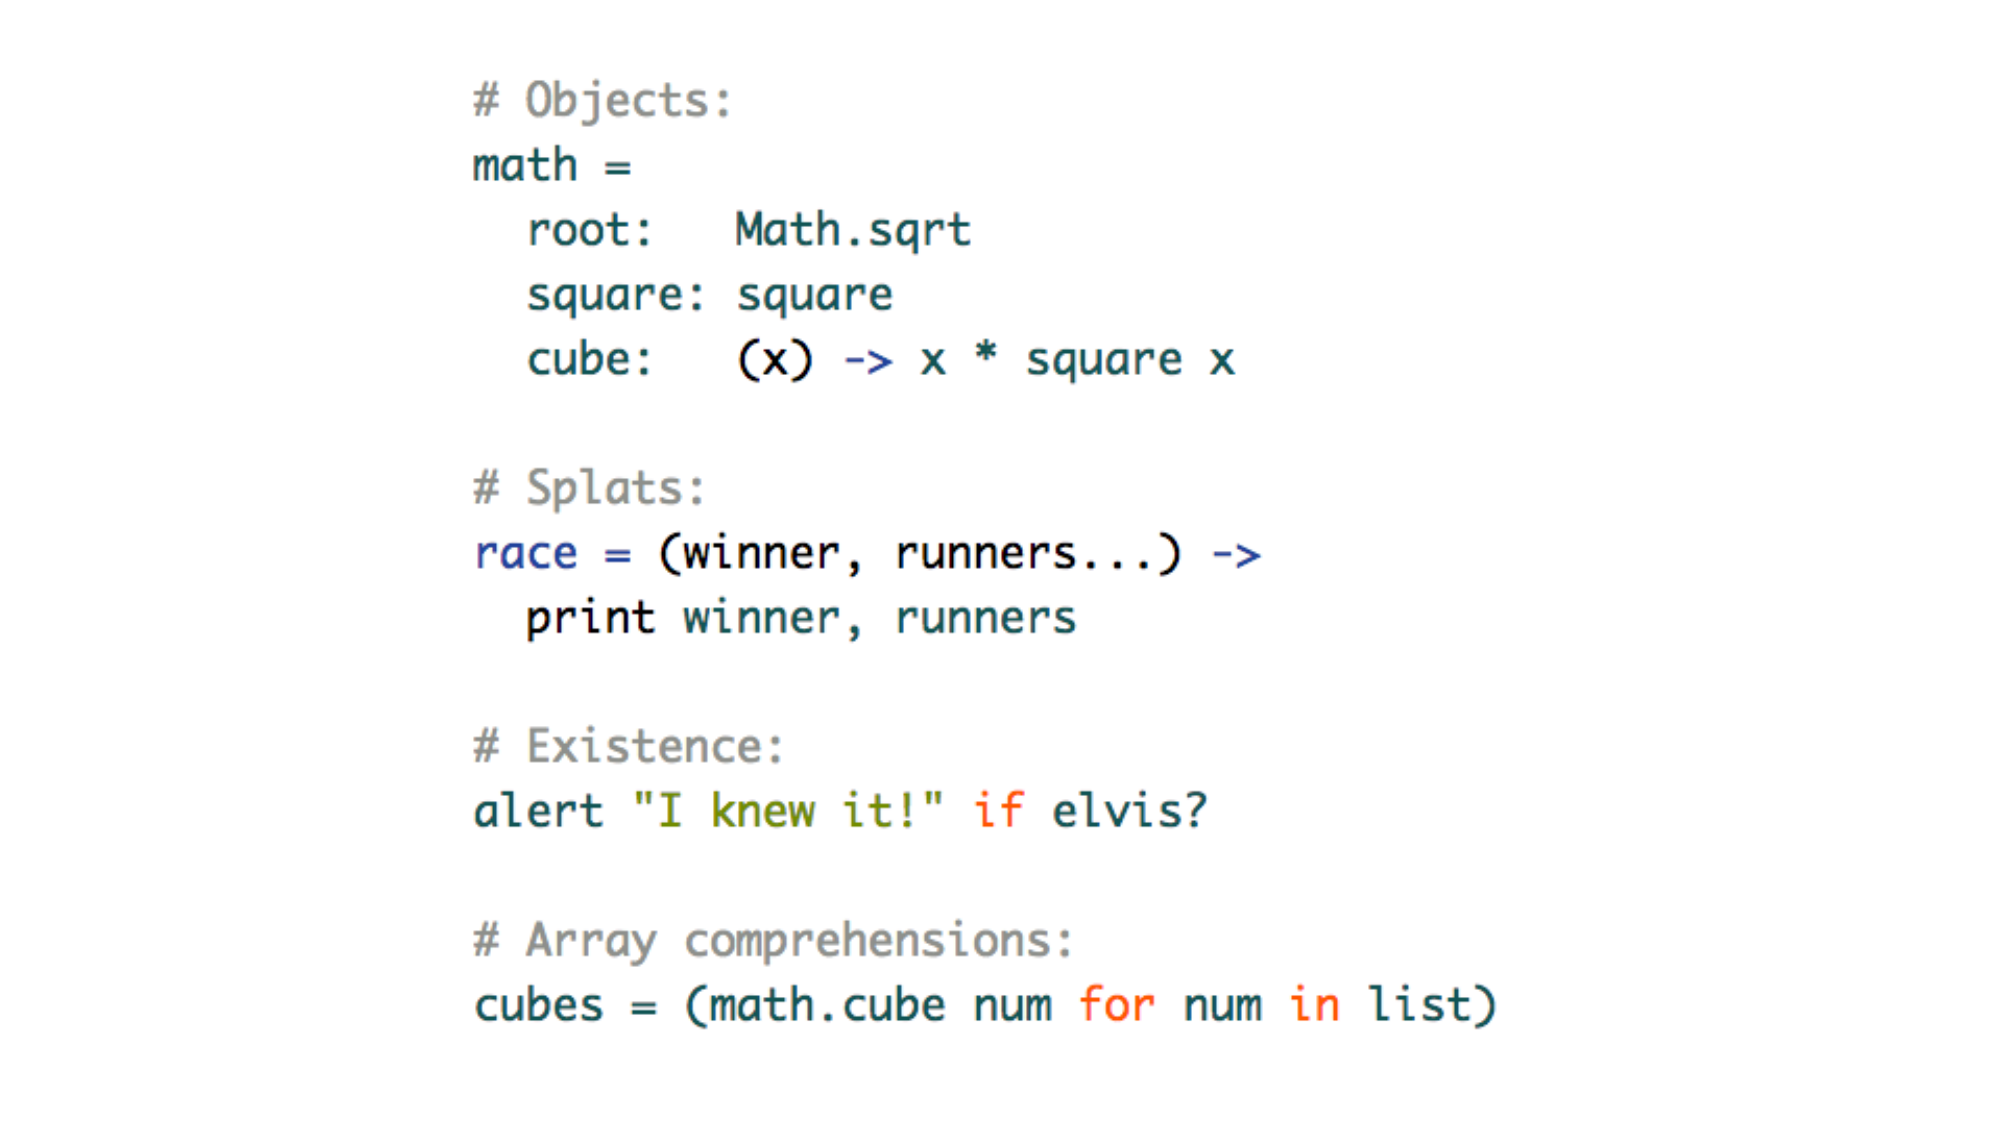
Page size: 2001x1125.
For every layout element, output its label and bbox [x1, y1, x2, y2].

picture [445, 56, 1555, 1069]
